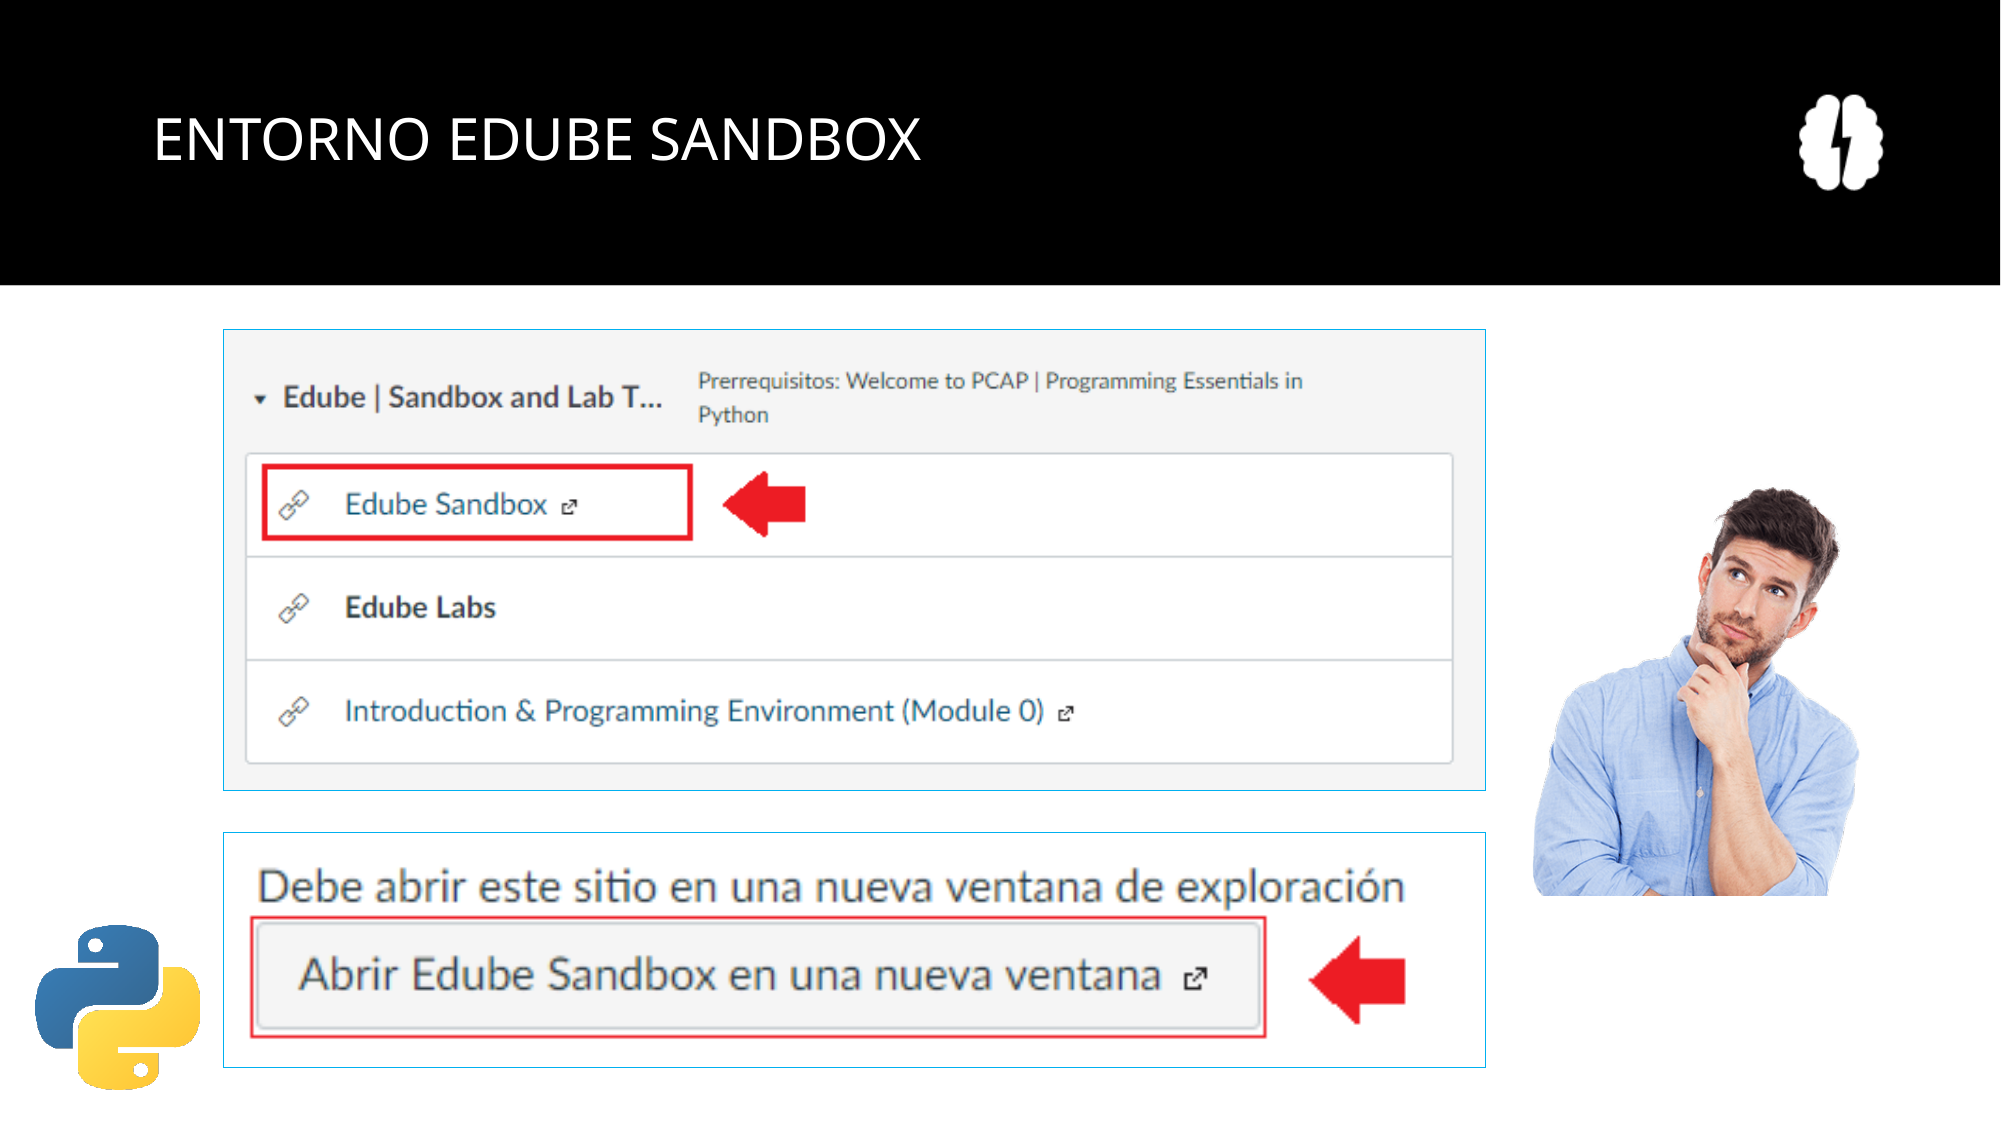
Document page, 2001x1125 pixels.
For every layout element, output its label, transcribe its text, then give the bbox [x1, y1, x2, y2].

title ENTORNO EDUBE SANDBOX [137, 89, 1682, 194]
picture [0, 0, 2001, 1125]
